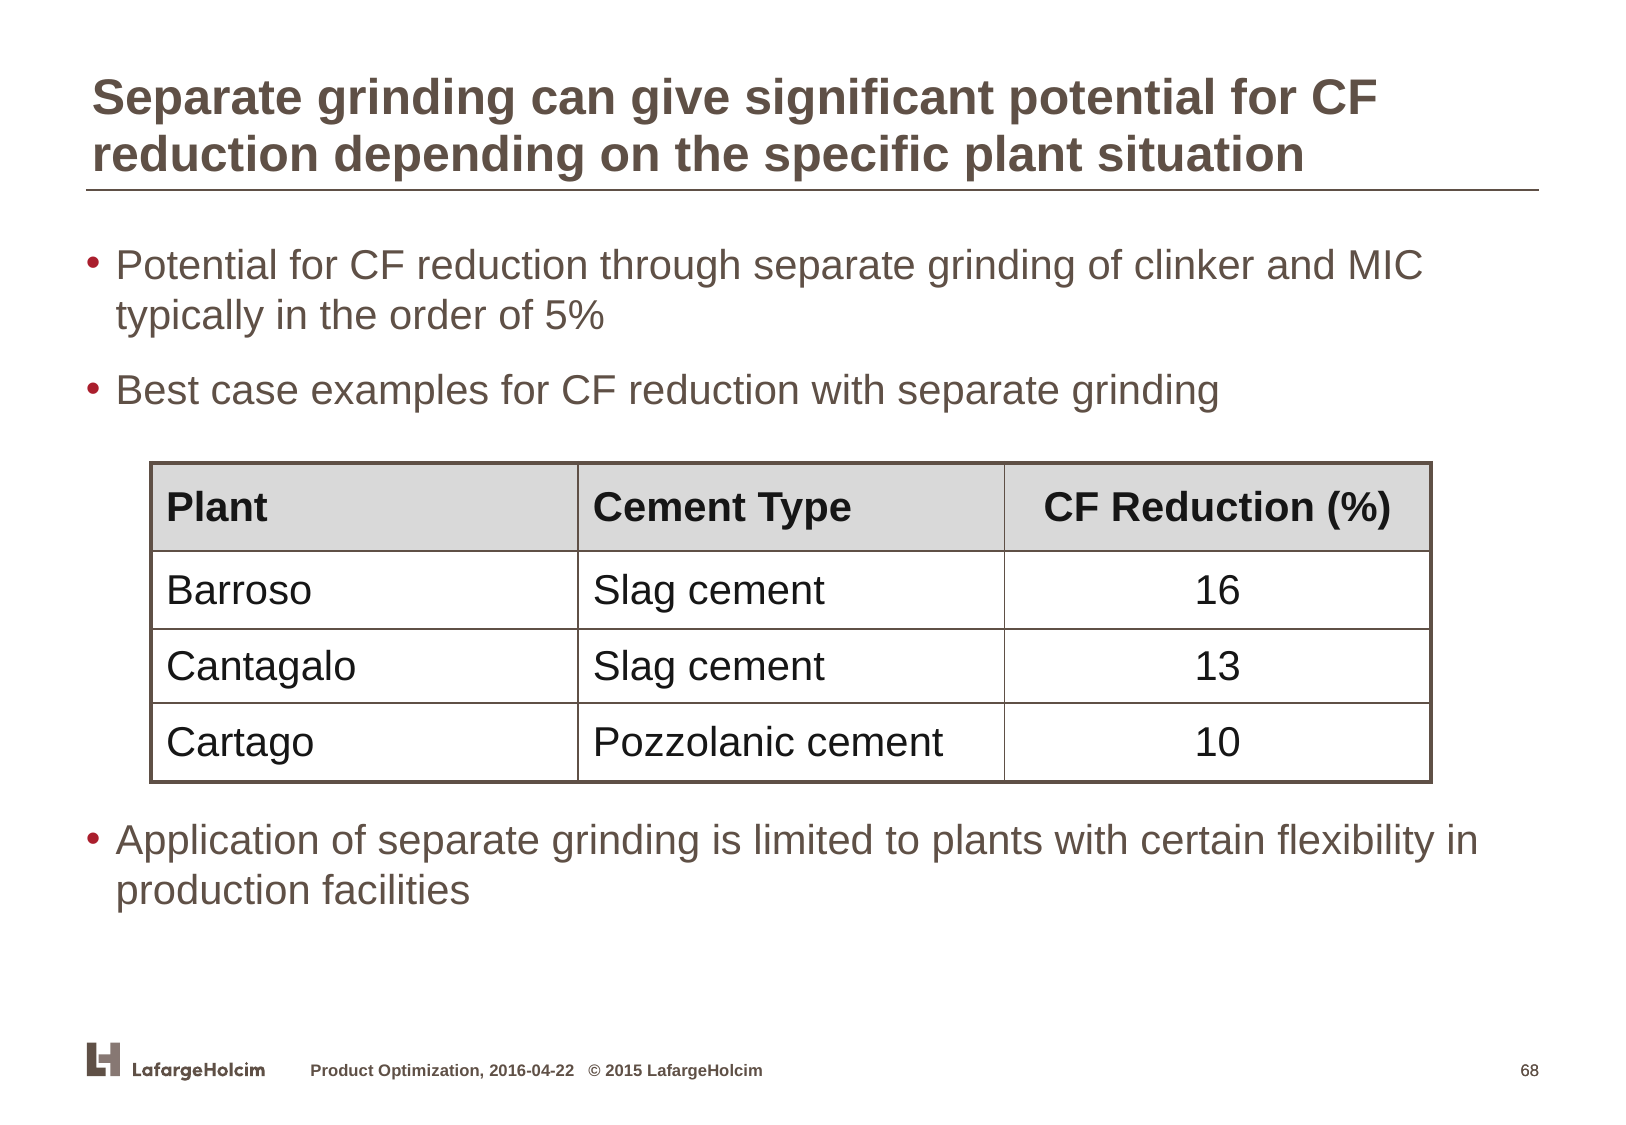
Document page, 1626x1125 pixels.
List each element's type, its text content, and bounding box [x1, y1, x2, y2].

slide_number 68 [1467, 1052, 1540, 1080]
text_box Separate grinding can give significant potential for CF reduction depending on the specific plant situation [91, 61, 1532, 191]
table_cell Slag cement [579, 552, 1004, 628]
table_cell Pozzolanic cement [579, 704, 1004, 780]
table_cell 16 [1005, 552, 1429, 628]
table_header Plant [153, 465, 577, 550]
table_cell Slag cement [579, 630, 1004, 702]
list Potential for CF reduction through separate grinding of clinker and MIC typically in the order of 5% Best case examples for CF reduction with separate grinding Application of separate grinding is limited to plants with certain flexibility in production facilities [85, 237, 1540, 977]
table_cell Cantagalo [153, 630, 577, 702]
table_cell Cartago [153, 704, 577, 780]
footer Product Optimization, 2016-04-22 © 2015 LafargeHolcim [310, 1052, 831, 1080]
table_cell Barroso [153, 552, 577, 628]
table_cell 10 [1005, 704, 1429, 780]
table_header Cement Type [579, 465, 1004, 550]
table_header CF Reduction (%) [1005, 465, 1429, 550]
table_cell 13 [1005, 630, 1429, 702]
